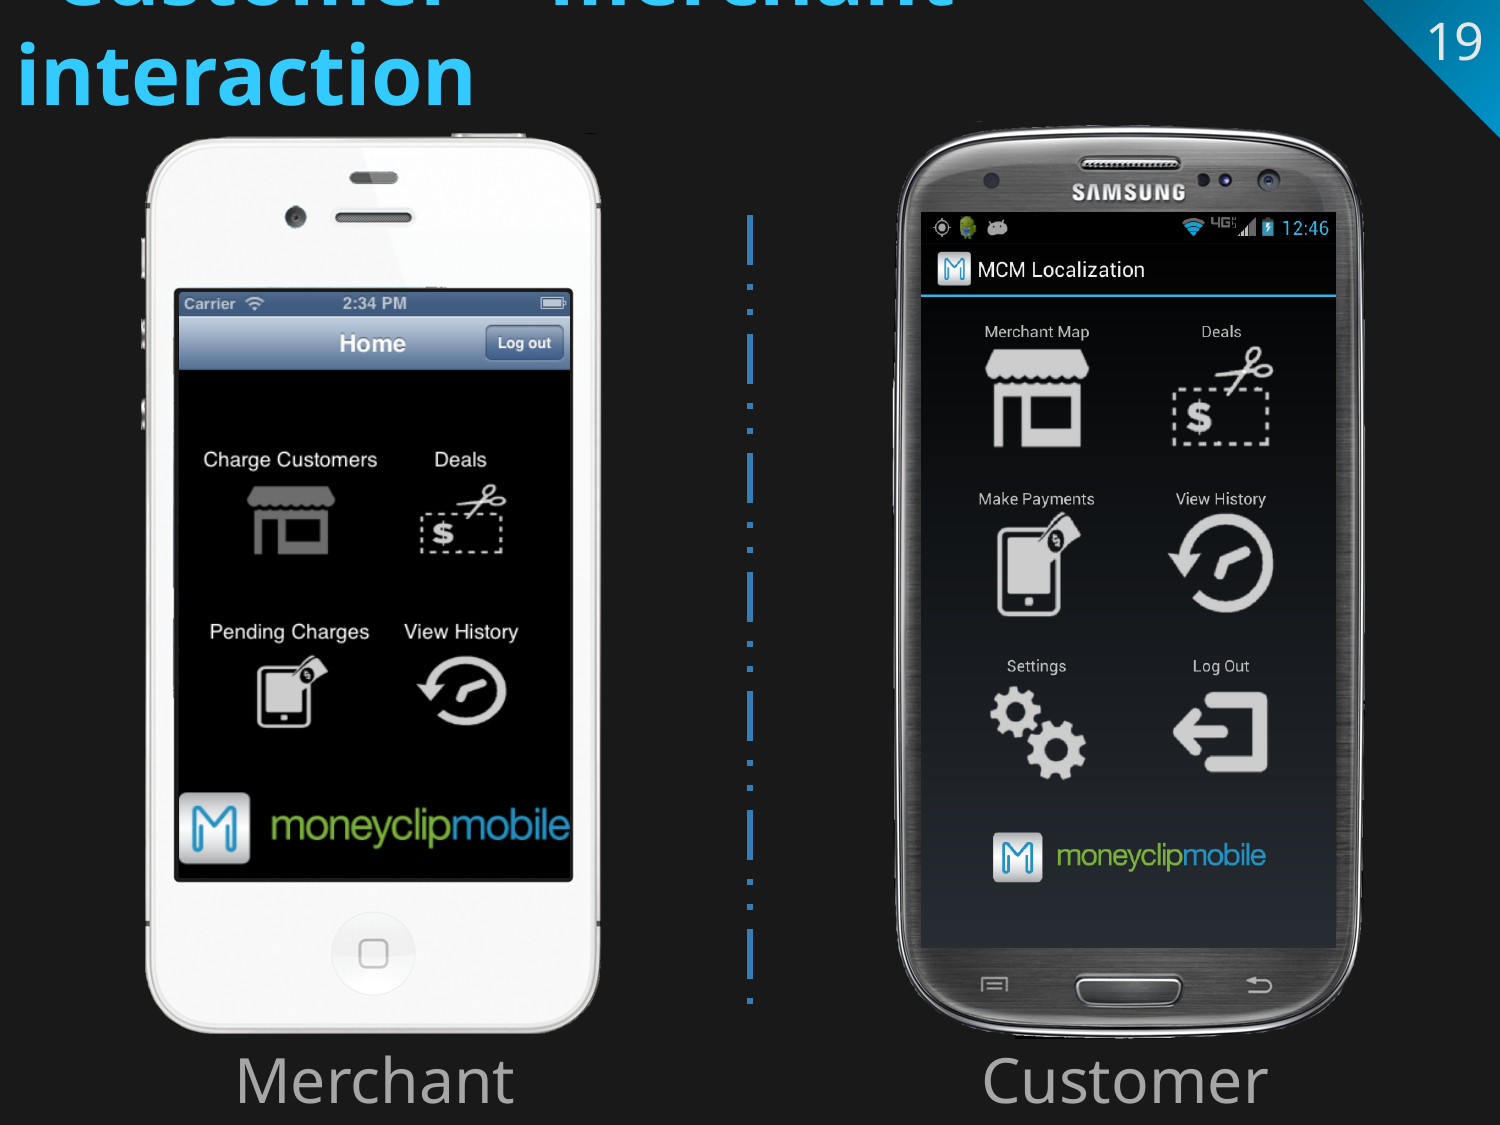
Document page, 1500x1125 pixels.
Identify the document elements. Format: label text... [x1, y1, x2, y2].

title Customer - merchant interaction [0, 0, 1413, 138]
slide_number 19 [1149, 12, 1500, 75]
picture [141, 133, 606, 1036]
picture [886, 120, 1366, 1039]
text_box Customer [899, 1046, 1350, 1124]
text_box Merchant [149, 1044, 600, 1124]
